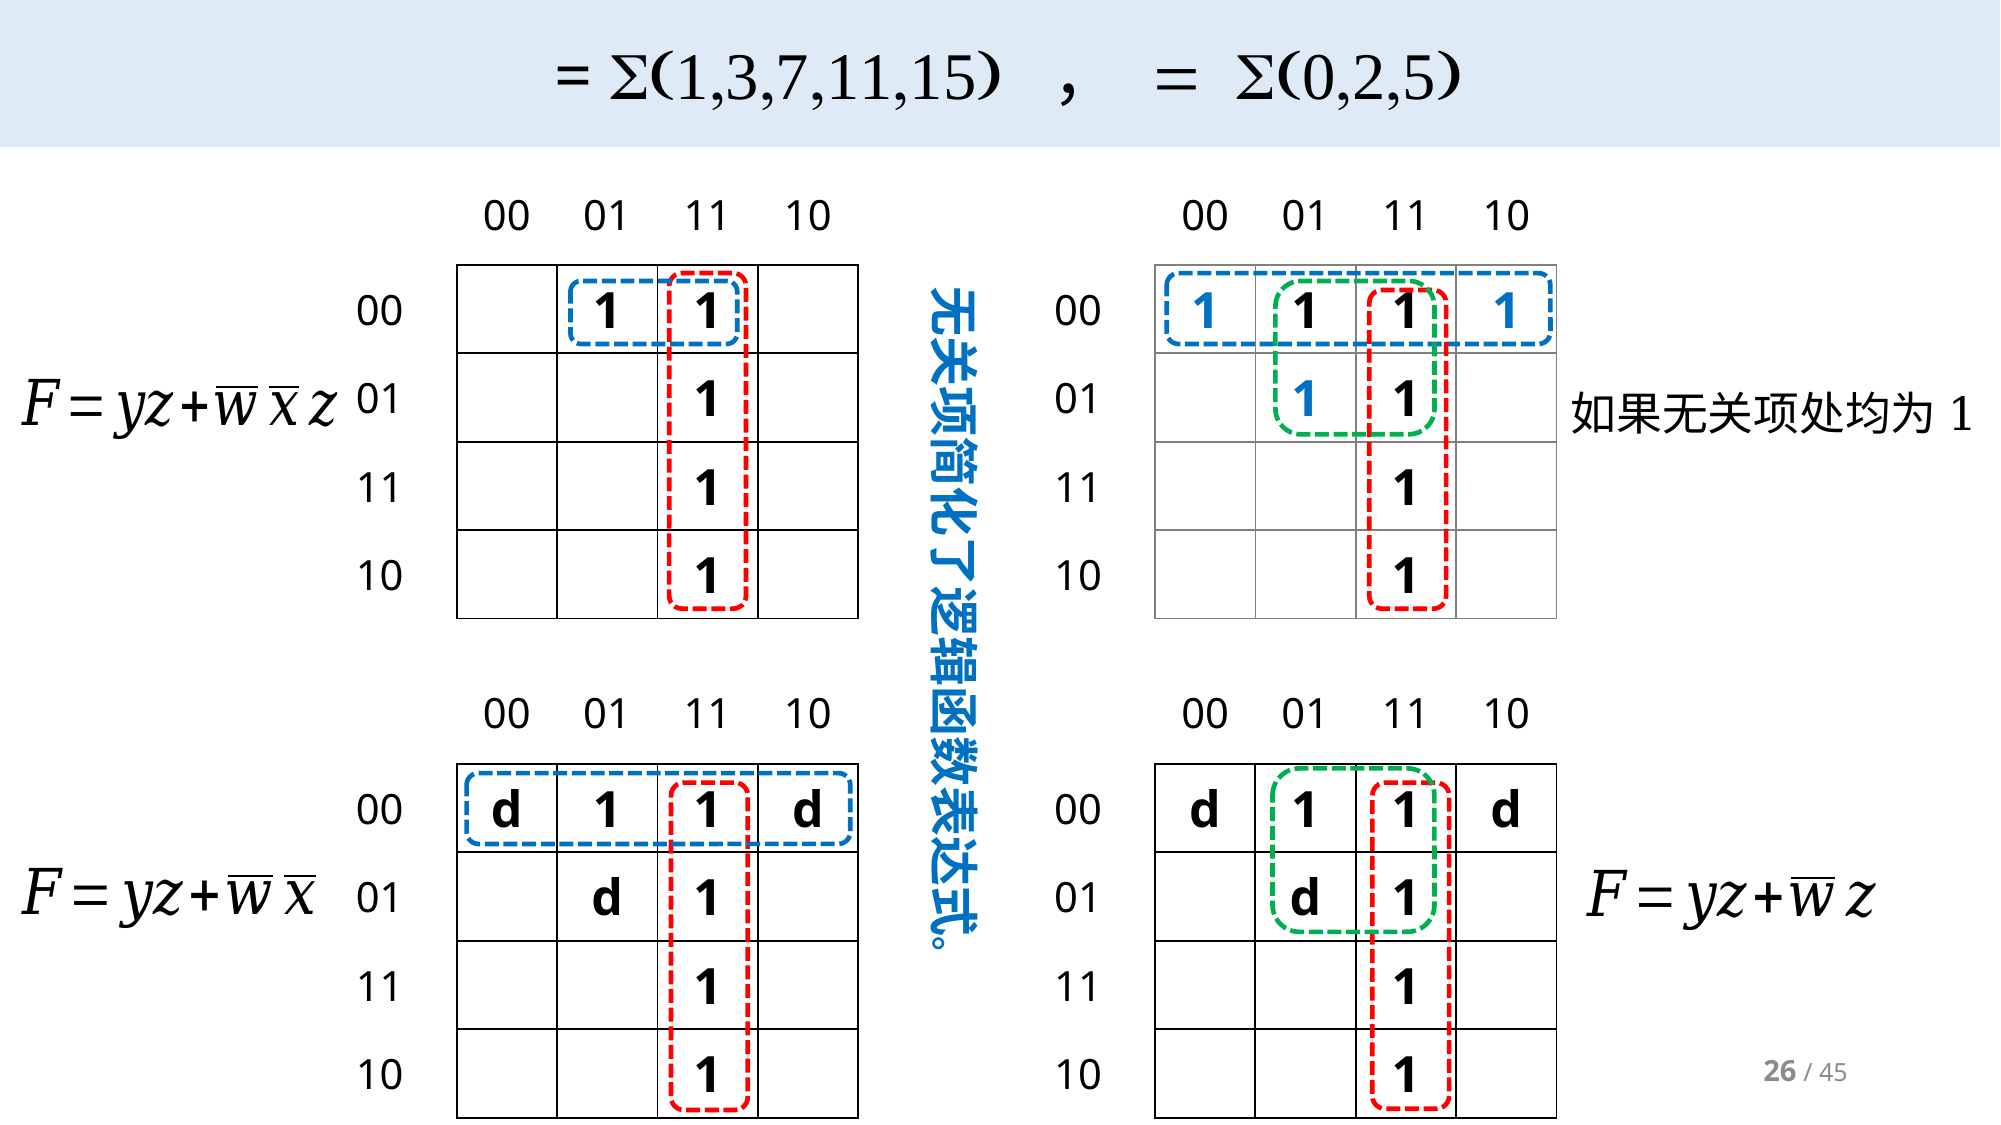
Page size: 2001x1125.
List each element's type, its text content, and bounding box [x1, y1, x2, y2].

text_box [1165, 272, 1552, 346]
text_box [1272, 768, 1881, 1109]
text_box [19, 773, 851, 1111]
text_box [569, 279, 739, 346]
text_box 无关项简化了逻辑函数表达式。 [902, 271, 993, 981]
text_box [1274, 279, 1436, 436]
text_box [1368, 288, 1448, 610]
text_box [668, 271, 748, 610]
